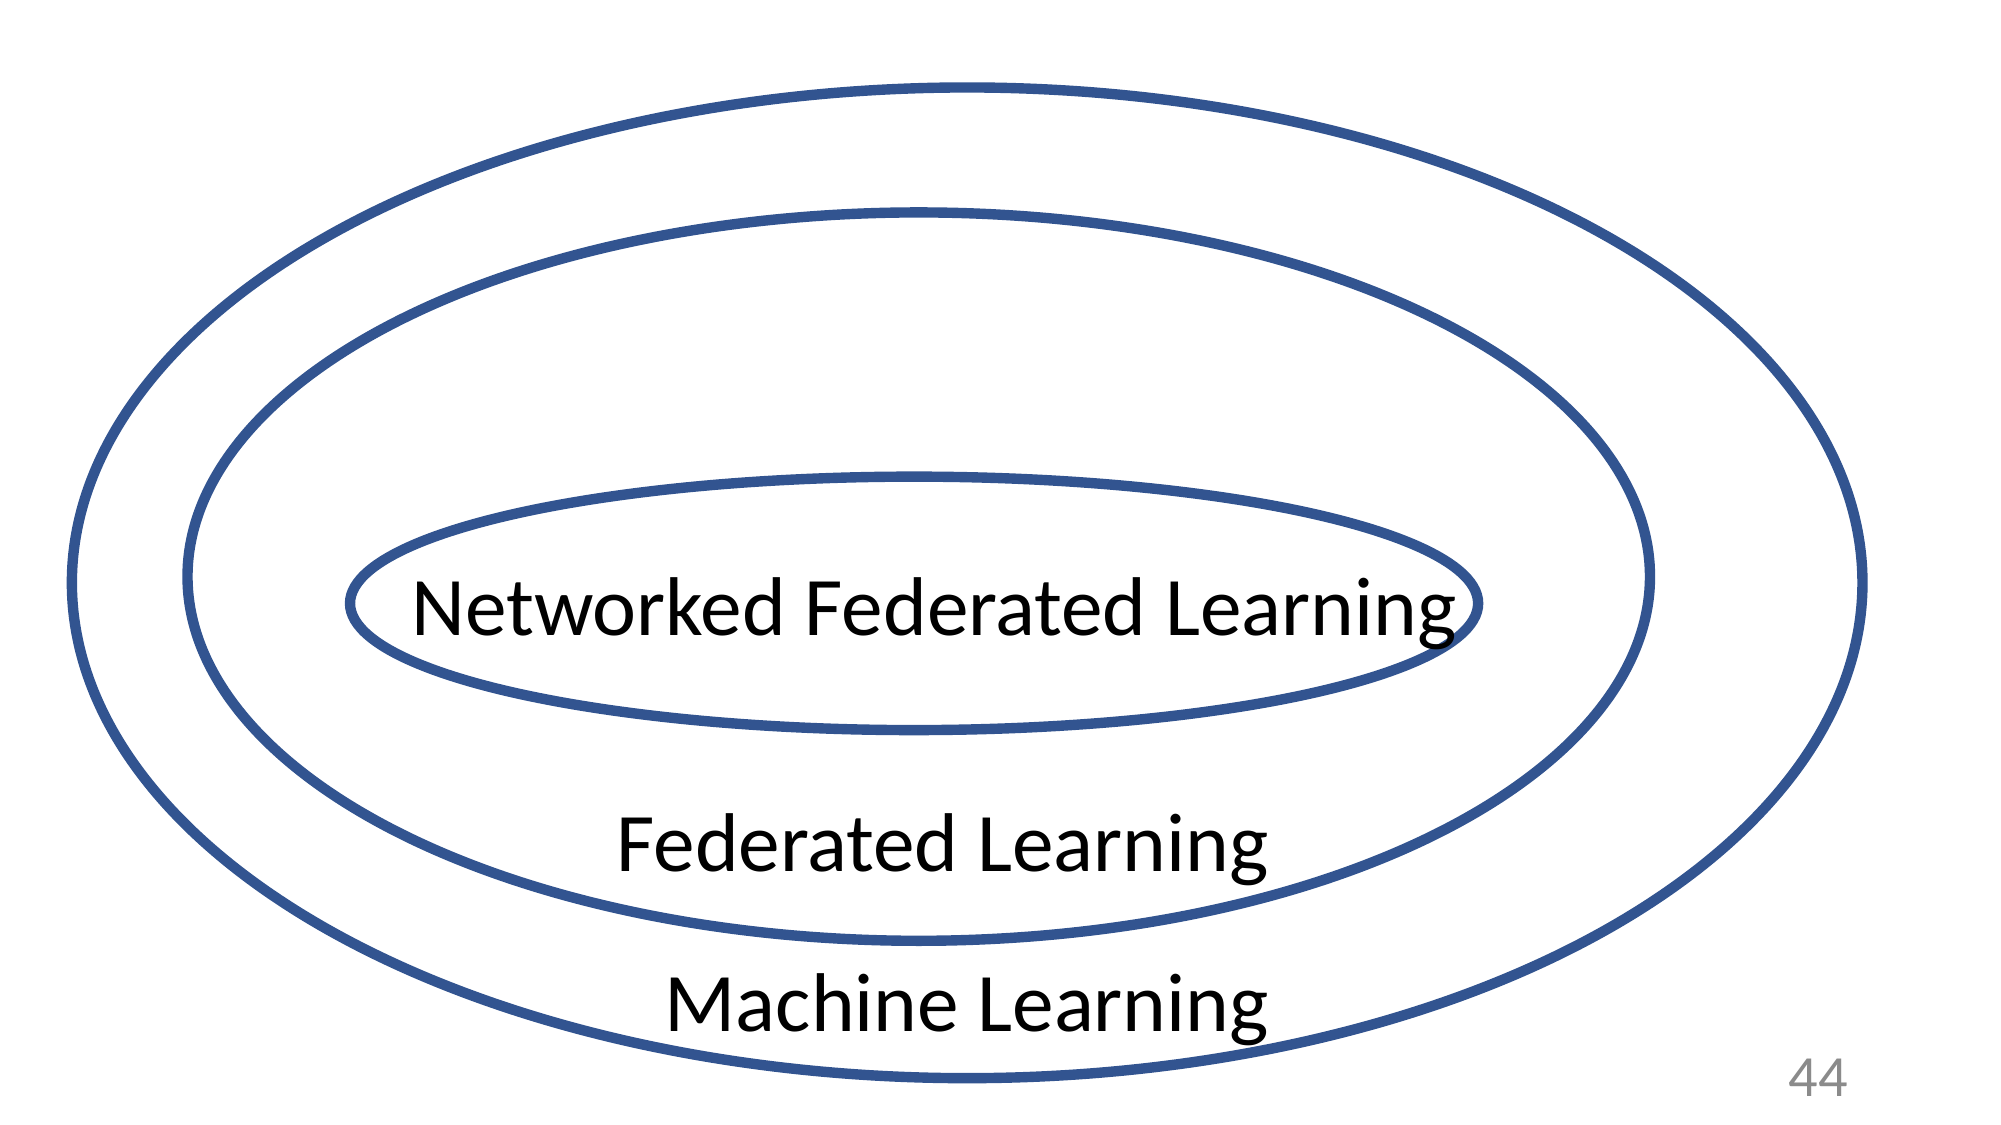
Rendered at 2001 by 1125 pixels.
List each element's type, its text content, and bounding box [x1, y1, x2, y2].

slide_number 44 [1412, 1042, 1863, 1103]
text_box [186, 211, 1652, 942]
text_box [70, 86, 1864, 1048]
text_box [1473, 584, 1480, 623]
text_box Federated Learning [601, 781, 1284, 896]
text_box [348, 552, 396, 655]
text_box [696, 1056, 1238, 1080]
text_box [413, 475, 1416, 544]
text_box [406, 660, 1422, 732]
text_box Machine Learning [650, 940, 1285, 1056]
text_box Networked Federated Learning [396, 544, 1473, 660]
